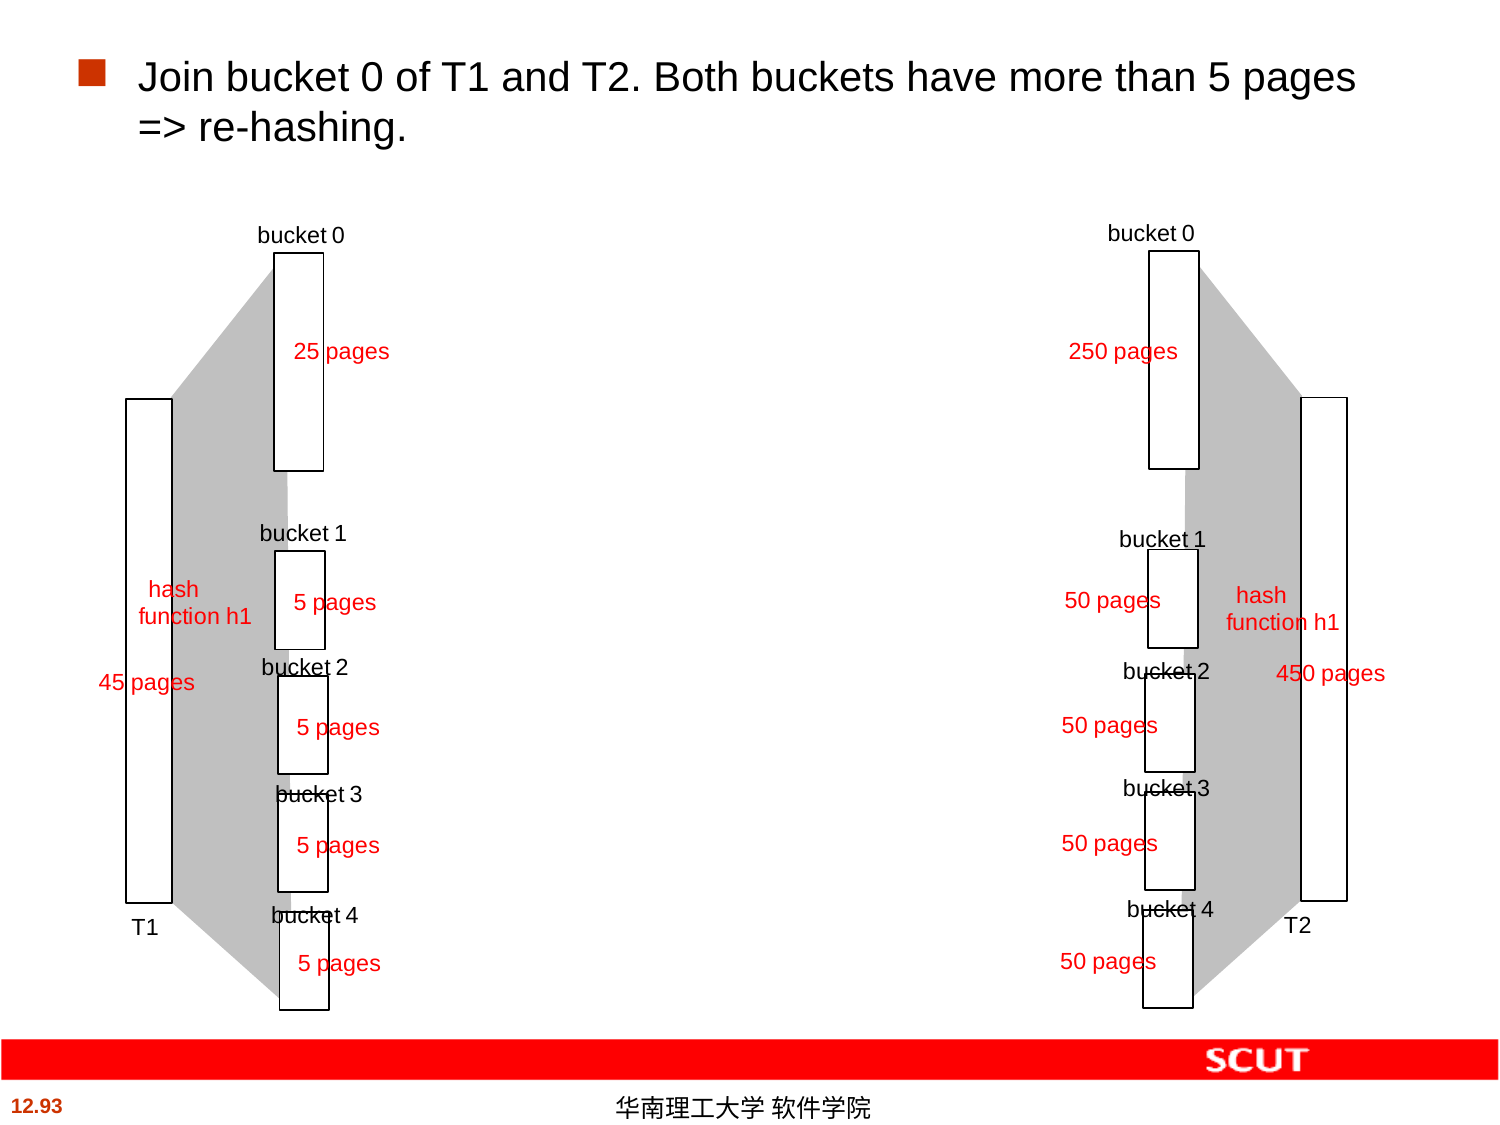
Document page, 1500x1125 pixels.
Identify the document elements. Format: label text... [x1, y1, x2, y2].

picture [0, 1038, 1500, 1083]
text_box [98, 218, 1418, 1012]
list Join bucket 0 of T1 and T2. Both buckets have more than 5 pages => re-hashing. [66, 42, 1417, 786]
